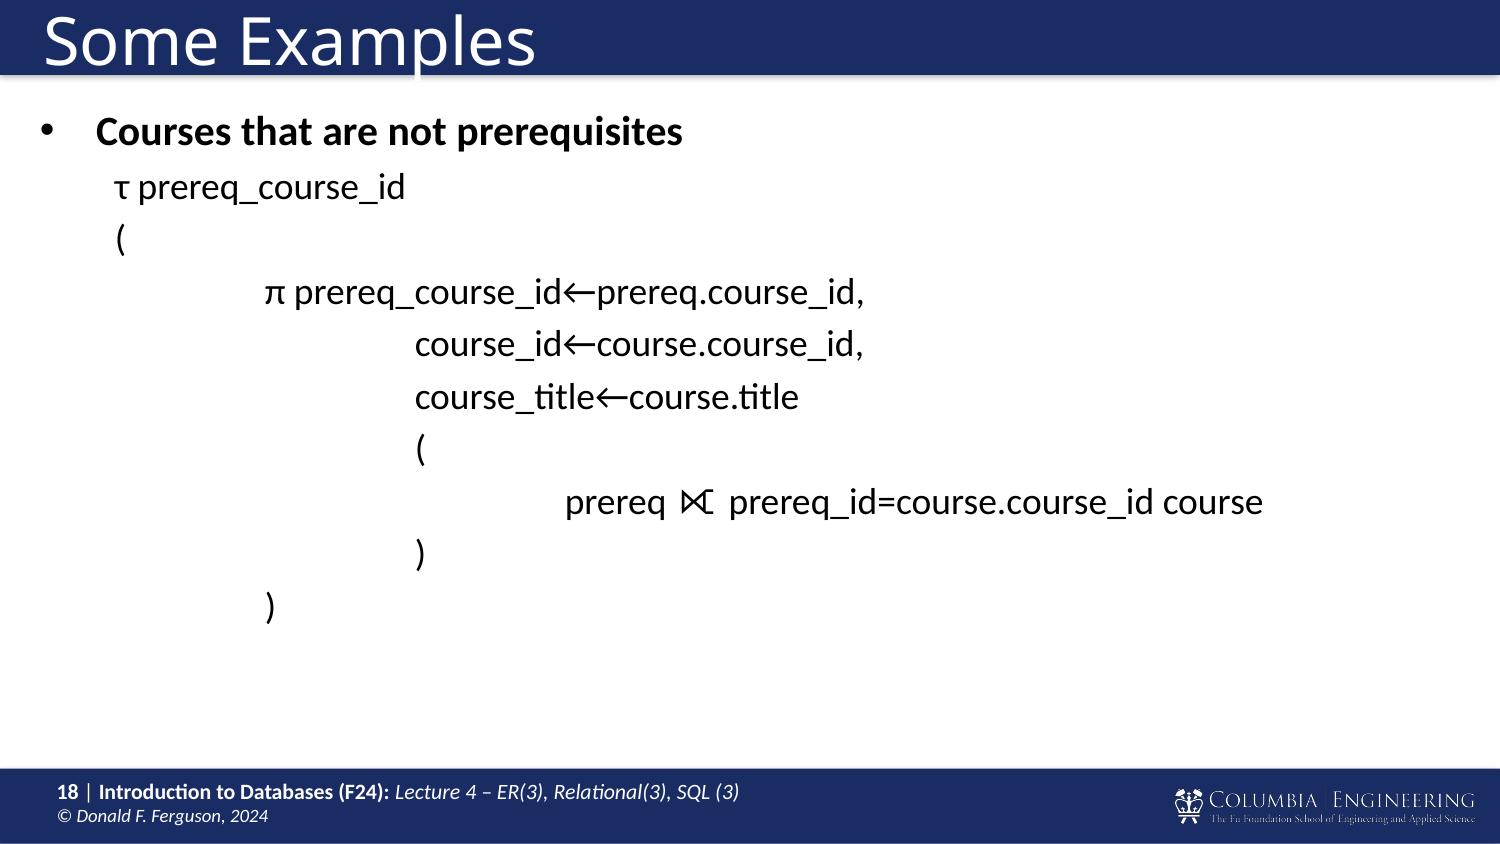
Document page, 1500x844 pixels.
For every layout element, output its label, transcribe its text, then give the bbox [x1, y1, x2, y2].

list Courses that are not prerequisites τ prereq_course_id ( π prereq_course_id←prereq.course_id, course_id←course.course_id, course_title←course.title ( prereq ⟖ prereq_id=course.course_id course ) ) [24, 96, 1475, 760]
title Some Examples [28, 0, 1450, 73]
